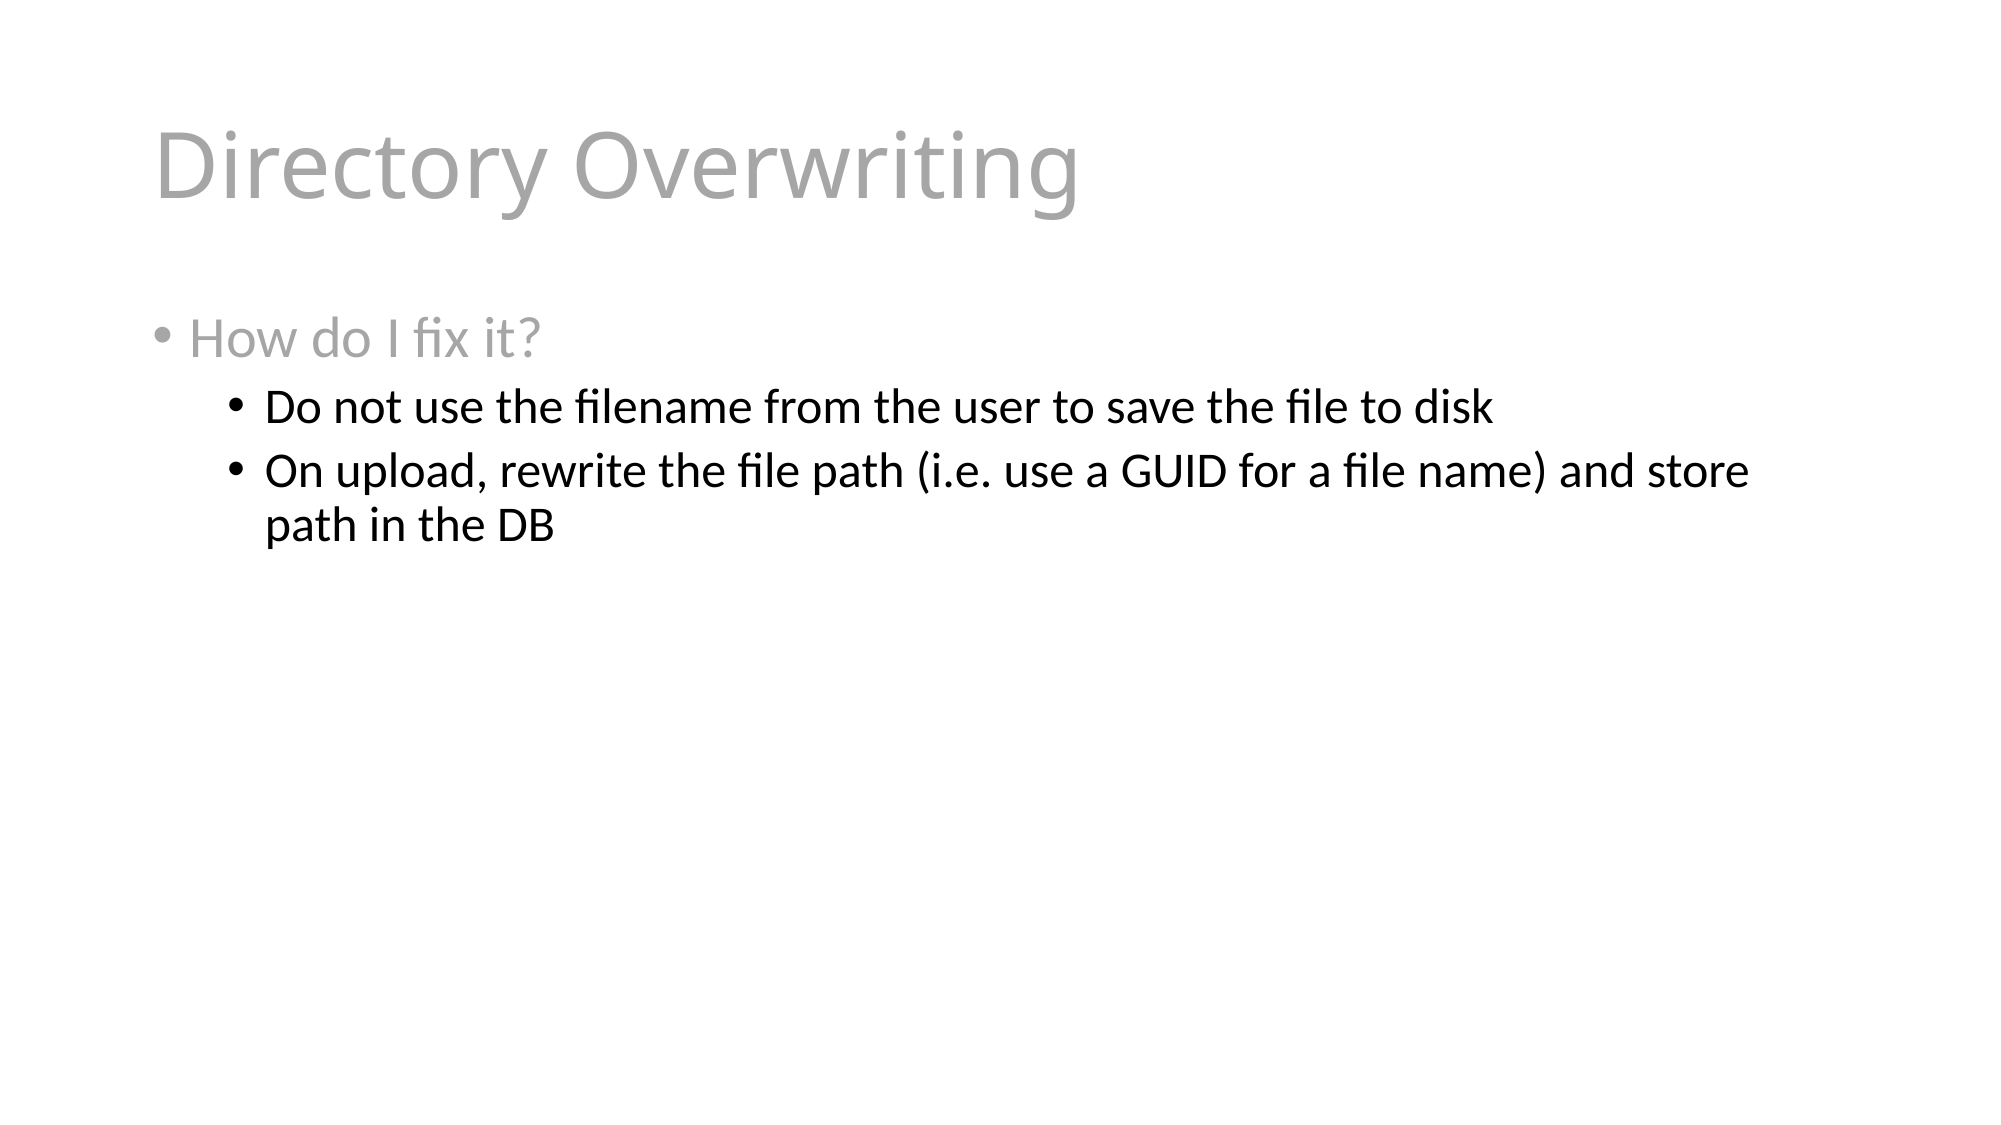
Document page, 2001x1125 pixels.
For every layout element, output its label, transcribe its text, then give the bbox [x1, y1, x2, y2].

list How do I fix it? Do not use the filename from the user to save the file to disk On upload, rewrite the file path (i.e. use a GUID for a file name) and store path in the DB [137, 299, 1863, 1079]
title Directory Overwriting [137, 59, 1863, 278]
